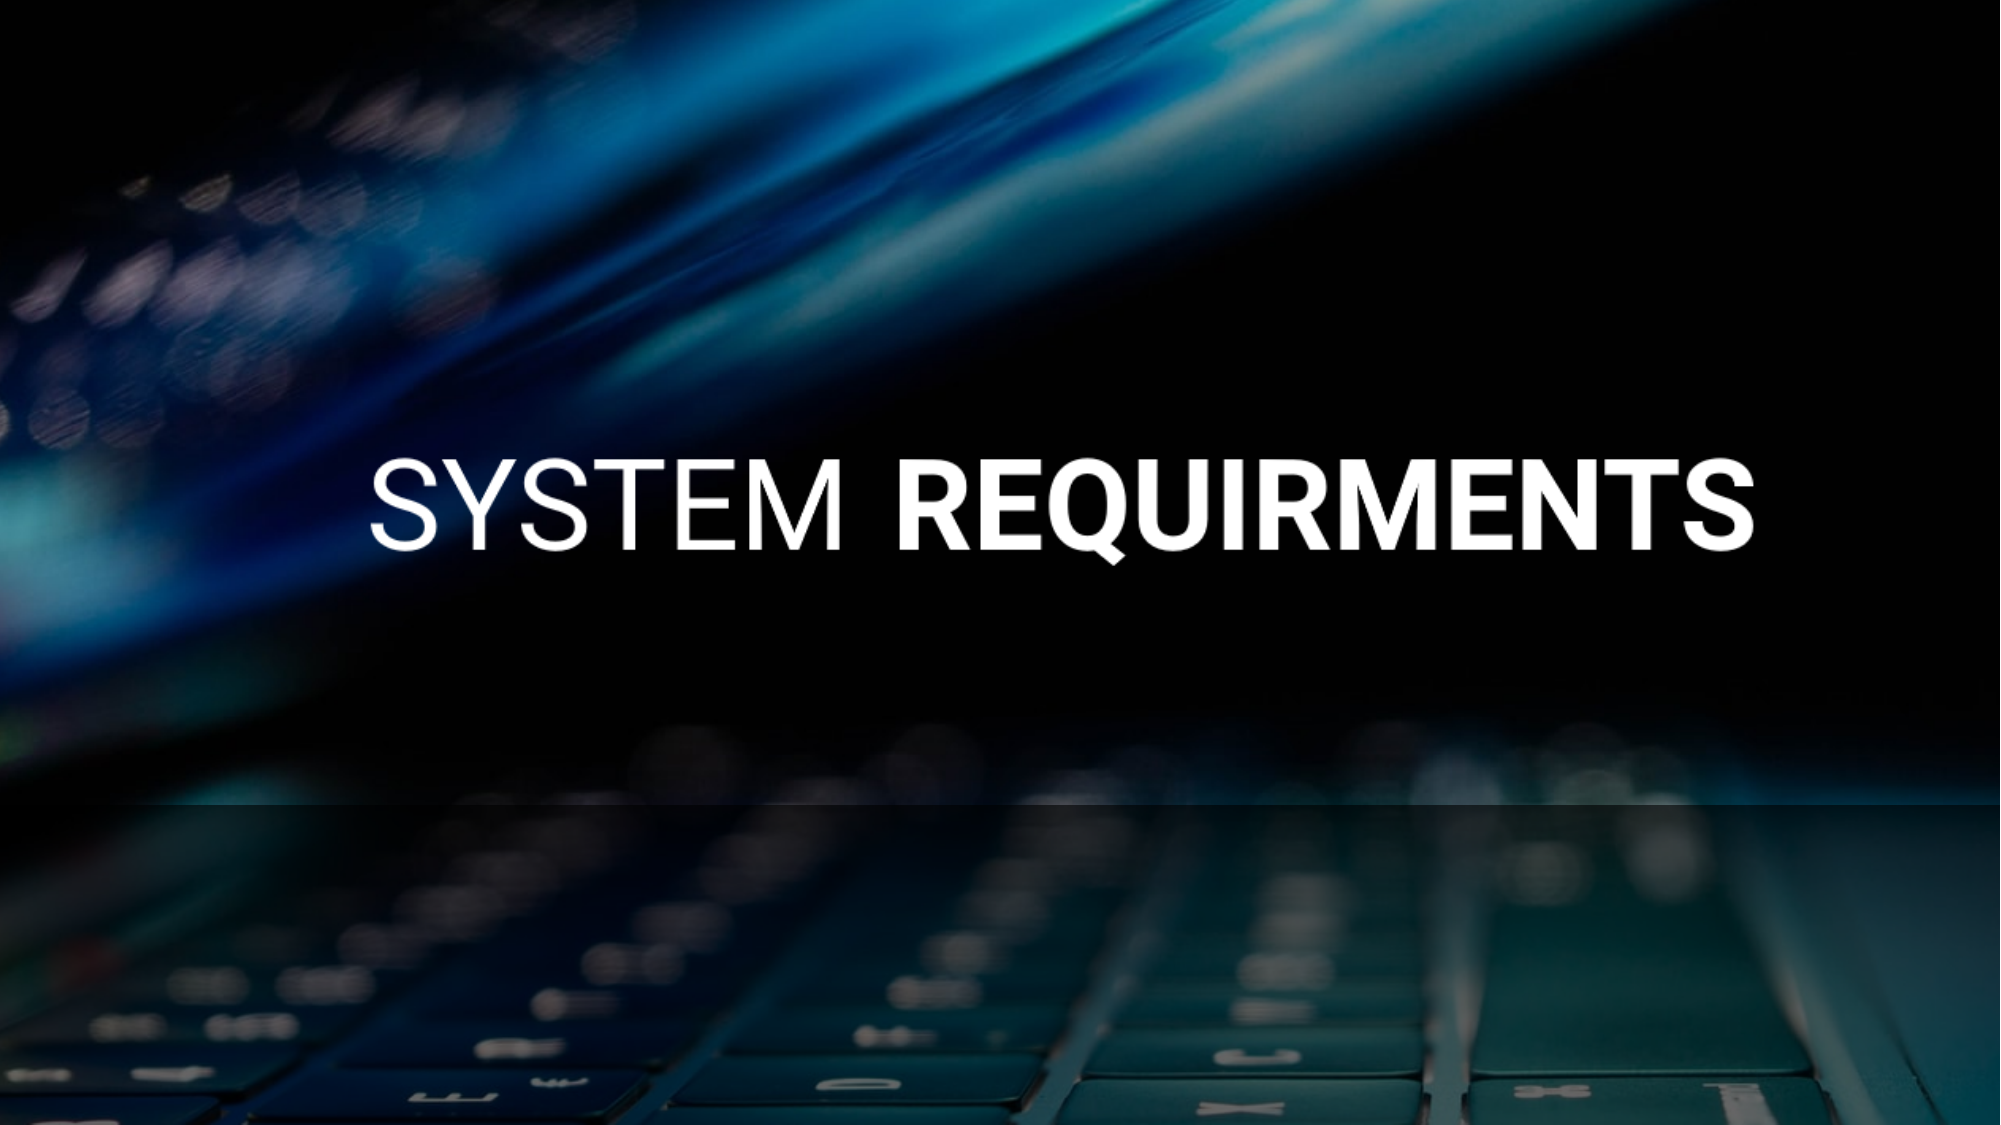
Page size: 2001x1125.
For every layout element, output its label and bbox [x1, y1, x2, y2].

list [0, 0, 2000, 1125]
